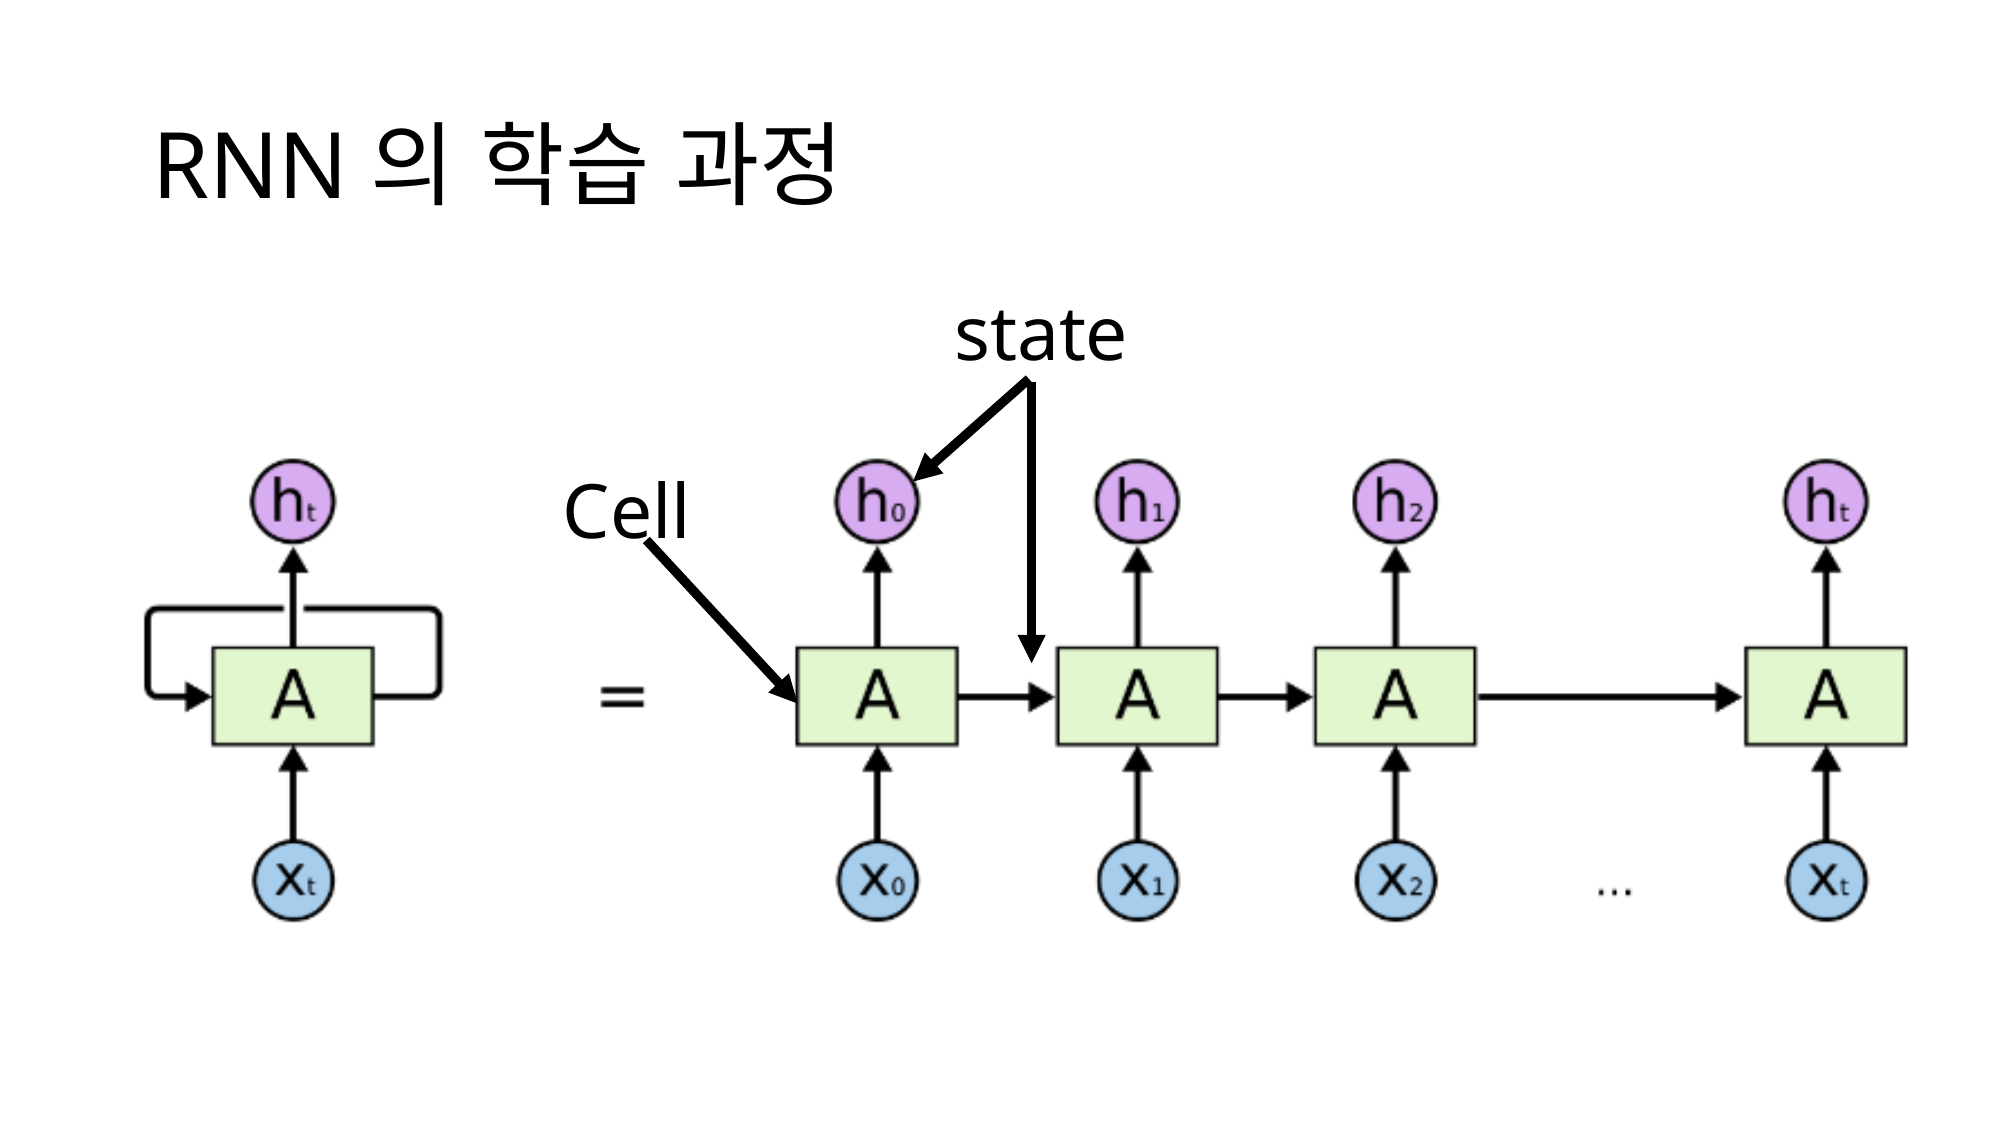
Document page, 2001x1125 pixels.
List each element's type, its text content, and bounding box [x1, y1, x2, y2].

text_box state [939, 278, 1258, 384]
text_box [646, 539, 798, 704]
picture [54, 401, 1946, 972]
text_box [913, 378, 1029, 482]
title RNN의 학습 과정 [137, 59, 1863, 278]
